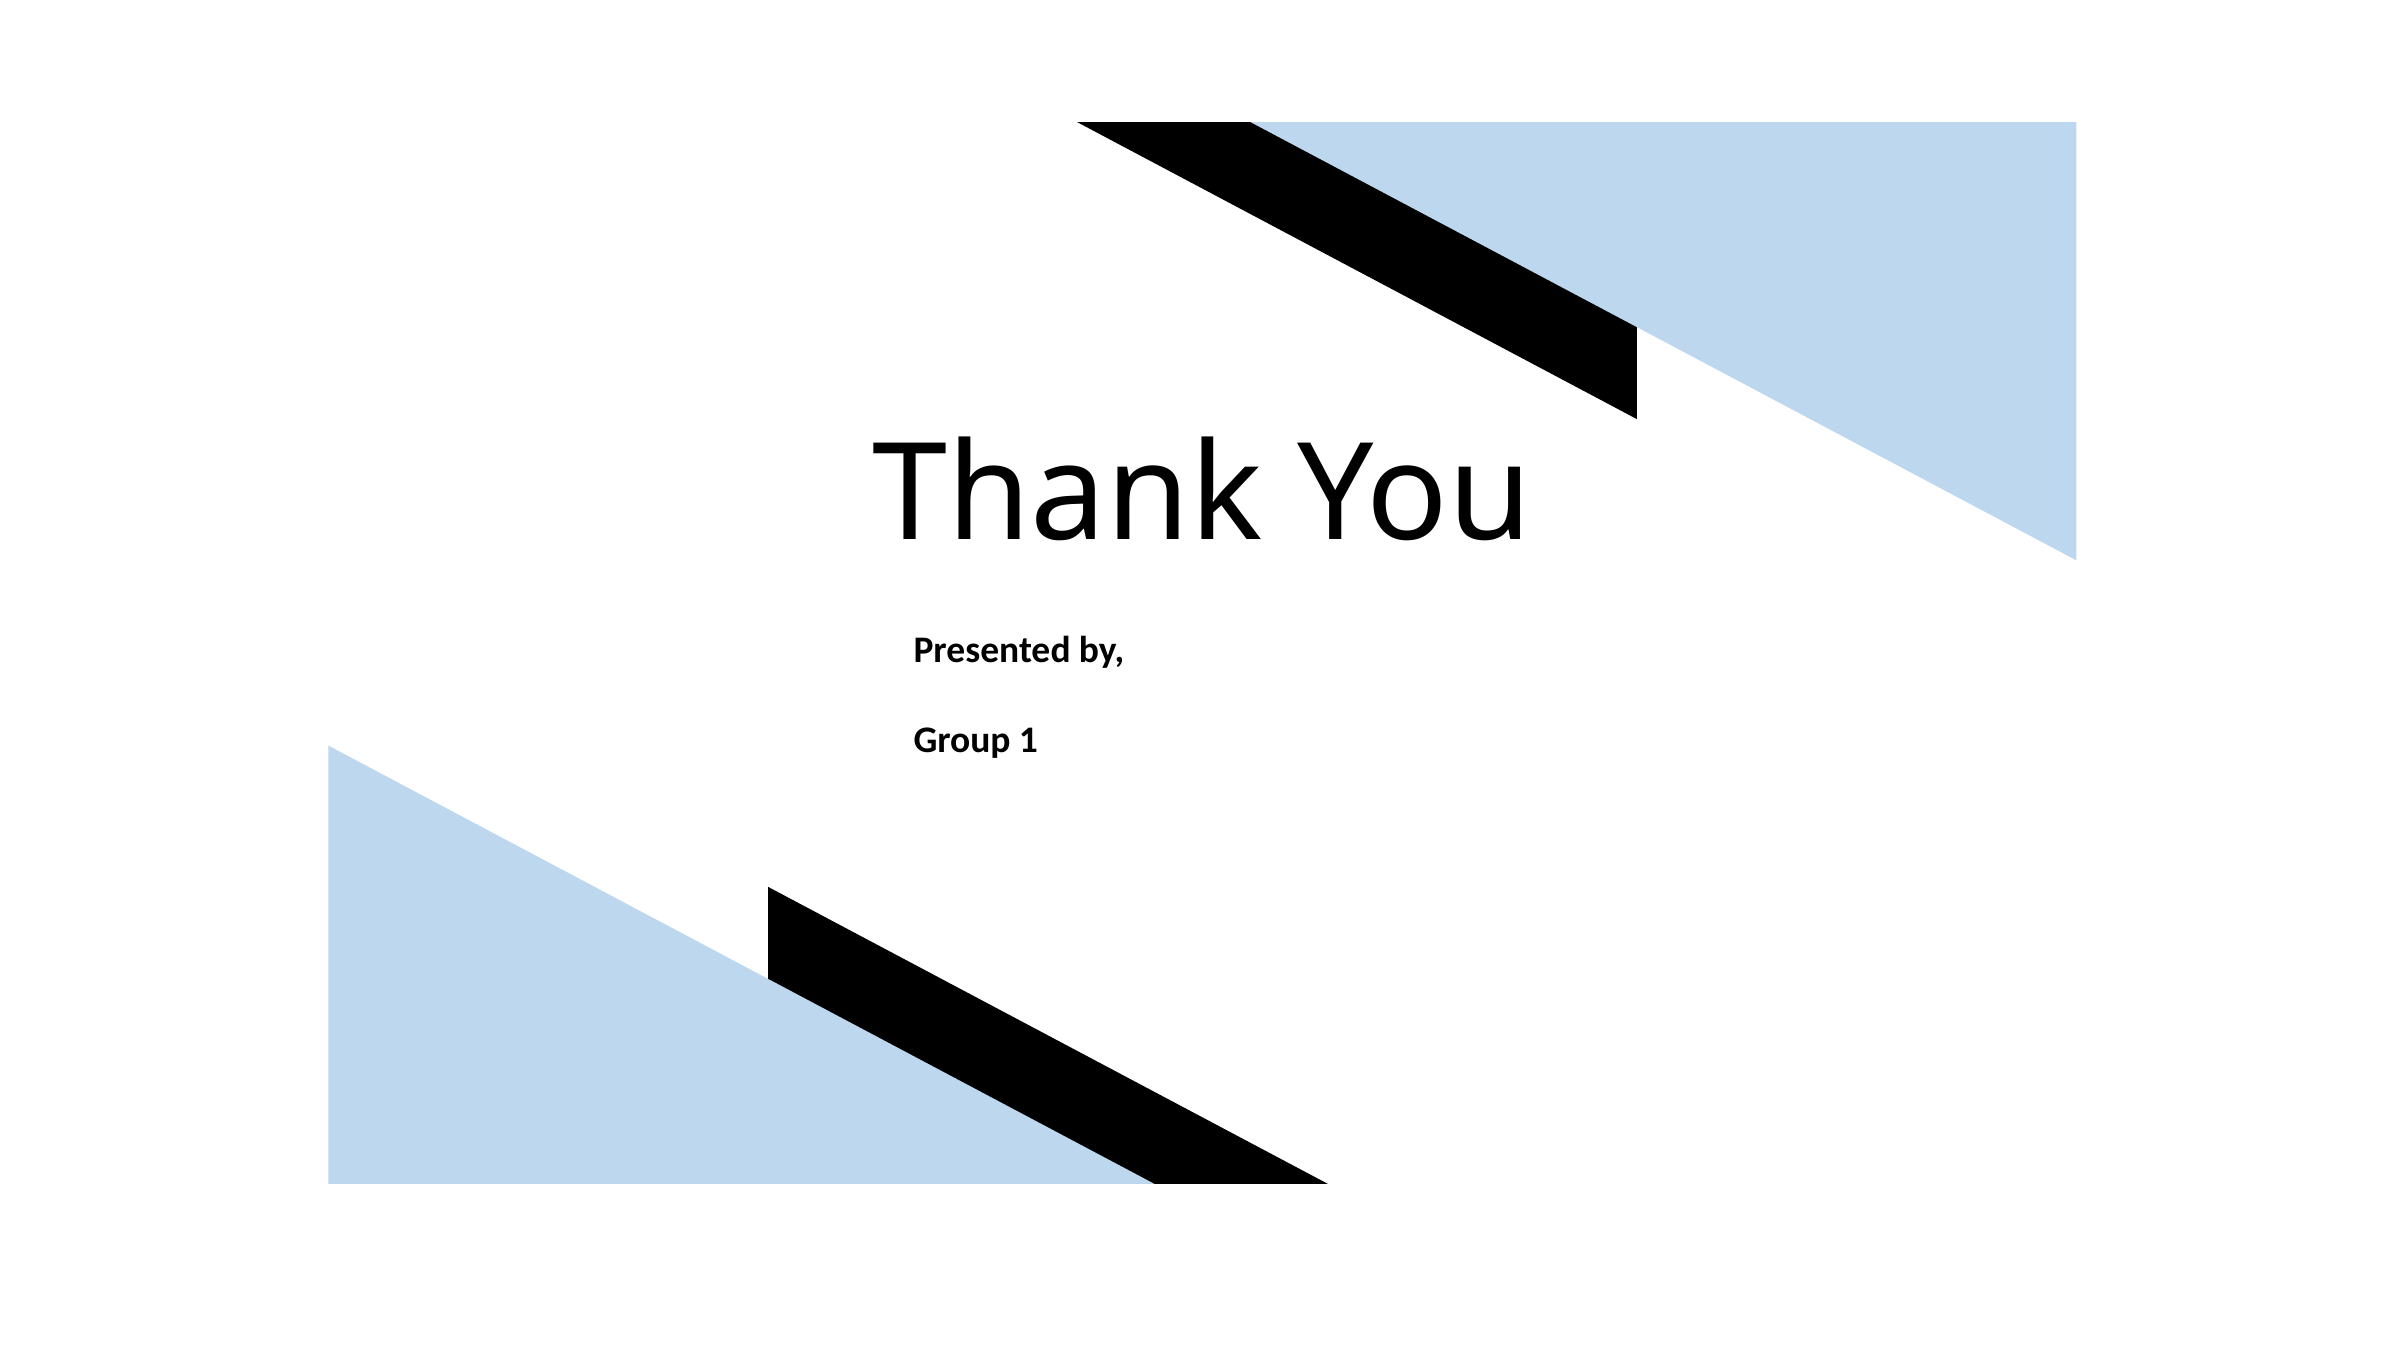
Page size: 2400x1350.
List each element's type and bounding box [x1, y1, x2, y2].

text_box [328, 122, 2077, 1228]
